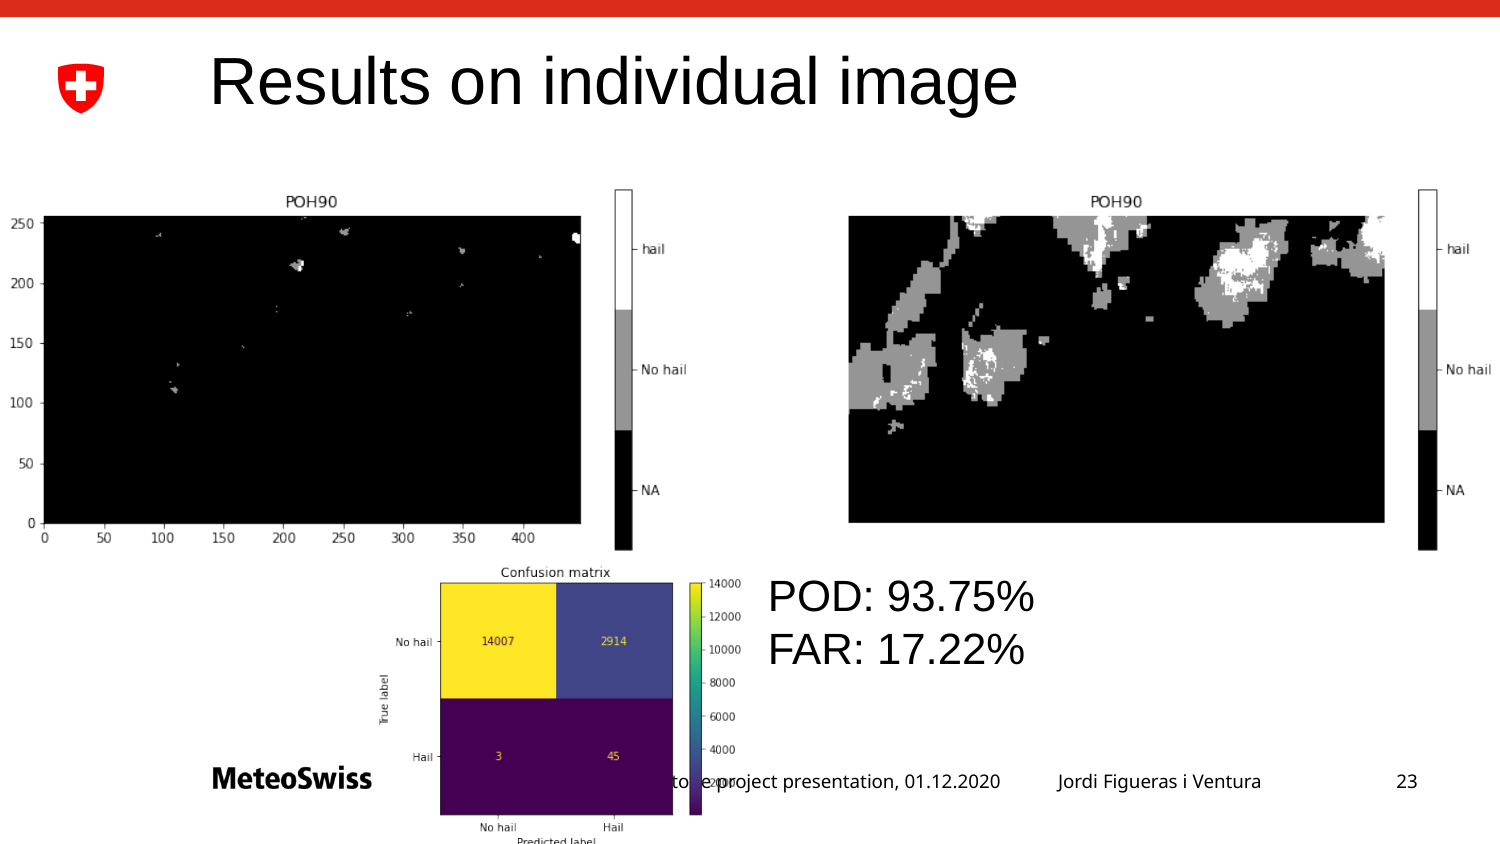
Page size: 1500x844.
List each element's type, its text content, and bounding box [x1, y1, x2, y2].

title Results on individual image [194, 30, 1428, 147]
picture [0, 179, 1500, 844]
text_box POD: 93.75% FAR: 17.22% [755, 567, 1051, 681]
